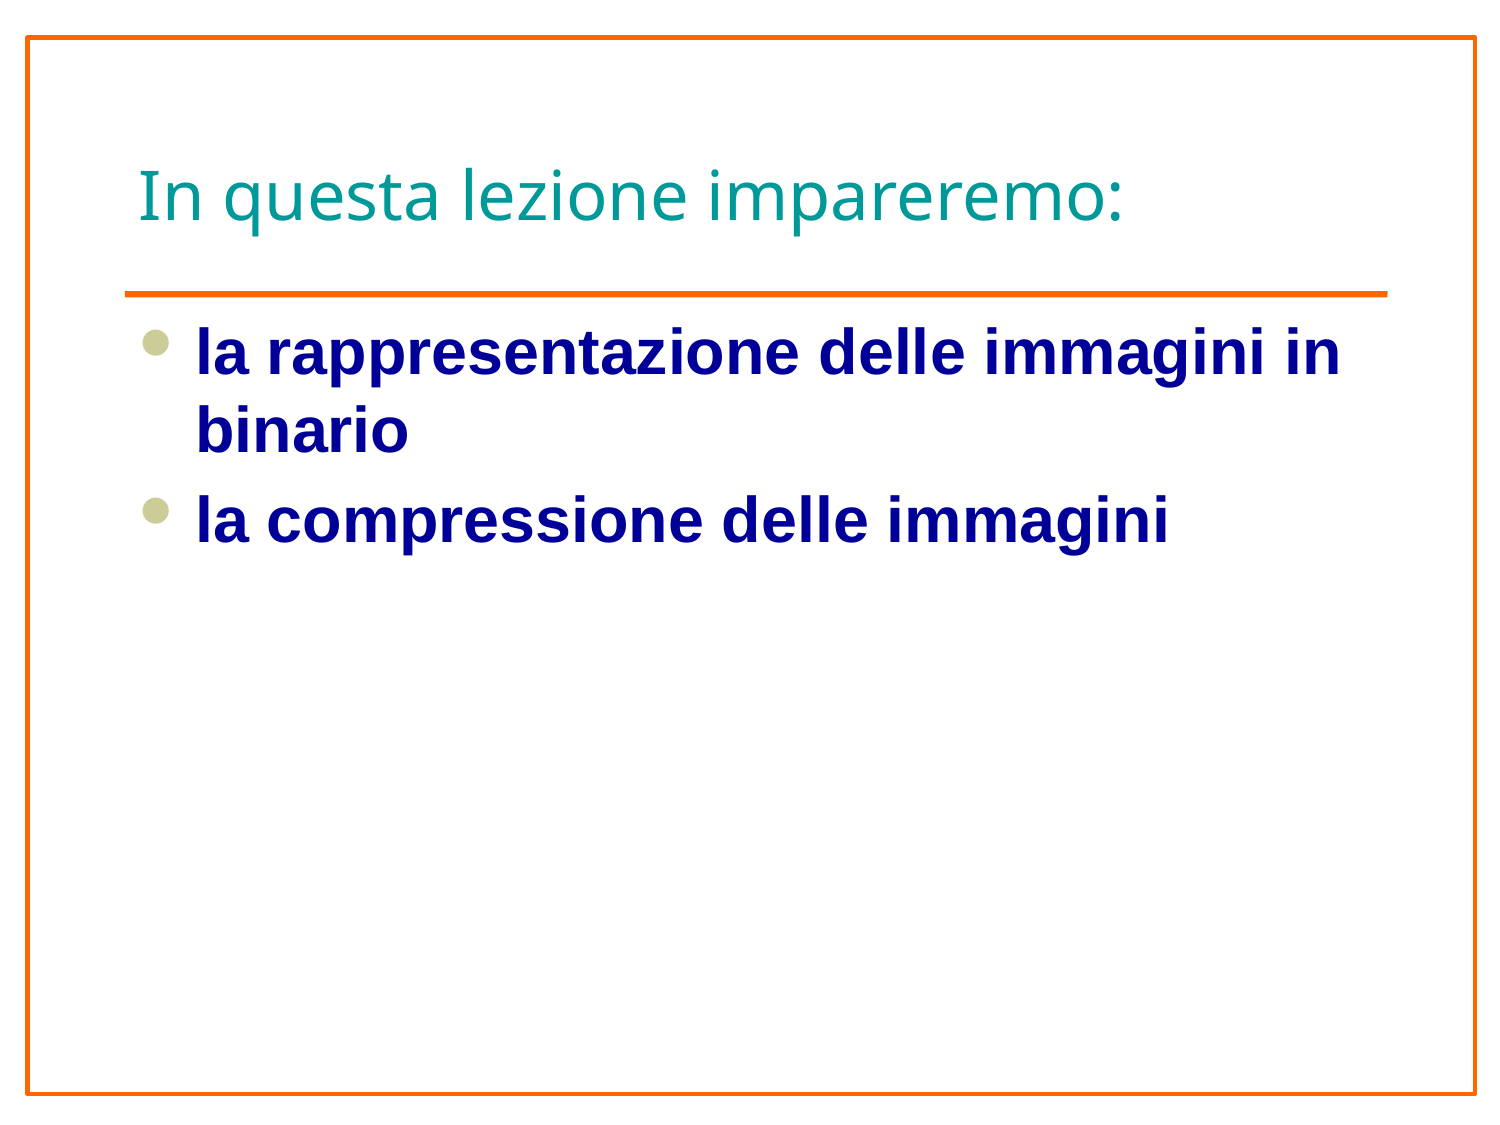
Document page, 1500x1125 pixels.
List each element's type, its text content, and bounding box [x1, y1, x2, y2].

title In questa lezione impareremo: [123, 54, 1387, 243]
list la rappresentazione delle immagini in binario la compressione delle immagini [123, 302, 1387, 1061]
